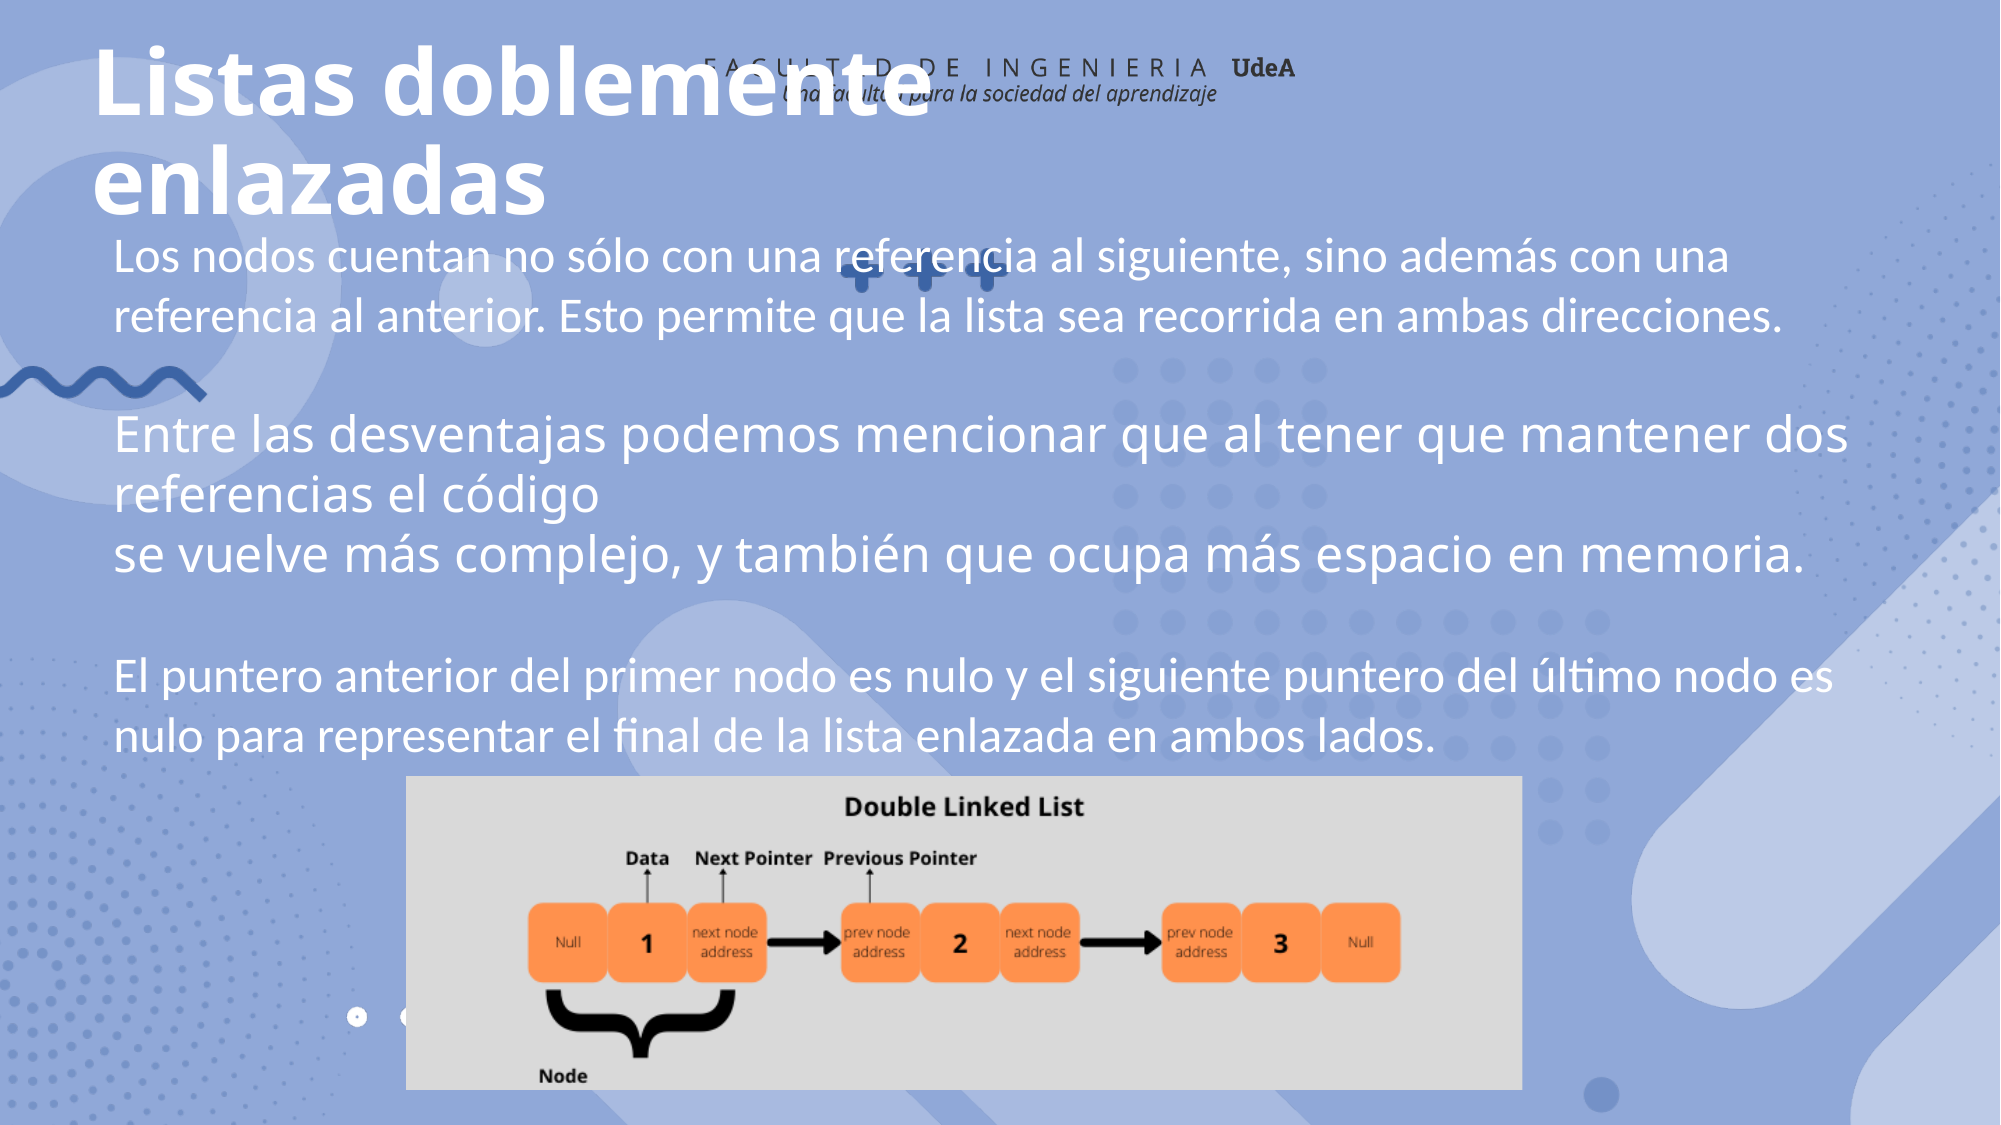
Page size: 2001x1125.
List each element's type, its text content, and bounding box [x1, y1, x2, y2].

picture [0, 57, 2001, 1125]
title Listas doblemente enlazadas [76, 35, 1239, 236]
text_box Los nodos cuentan no sólo con una referencia al siguiente, sino además con una referencia al anterior. Esto permite que la lista sea recorrida en ambas direcciones. Entre las desventajas podemos mencionar que al tener que mantener dos referencias el código se vuelve más complejo, y también que ocupa más espacio en memoria. El puntero anterior del primer nodo es nulo y el siguiente puntero del último nodo es nulo para representar el final de la lista enlazada en ambos lados. [98, 215, 1870, 816]
